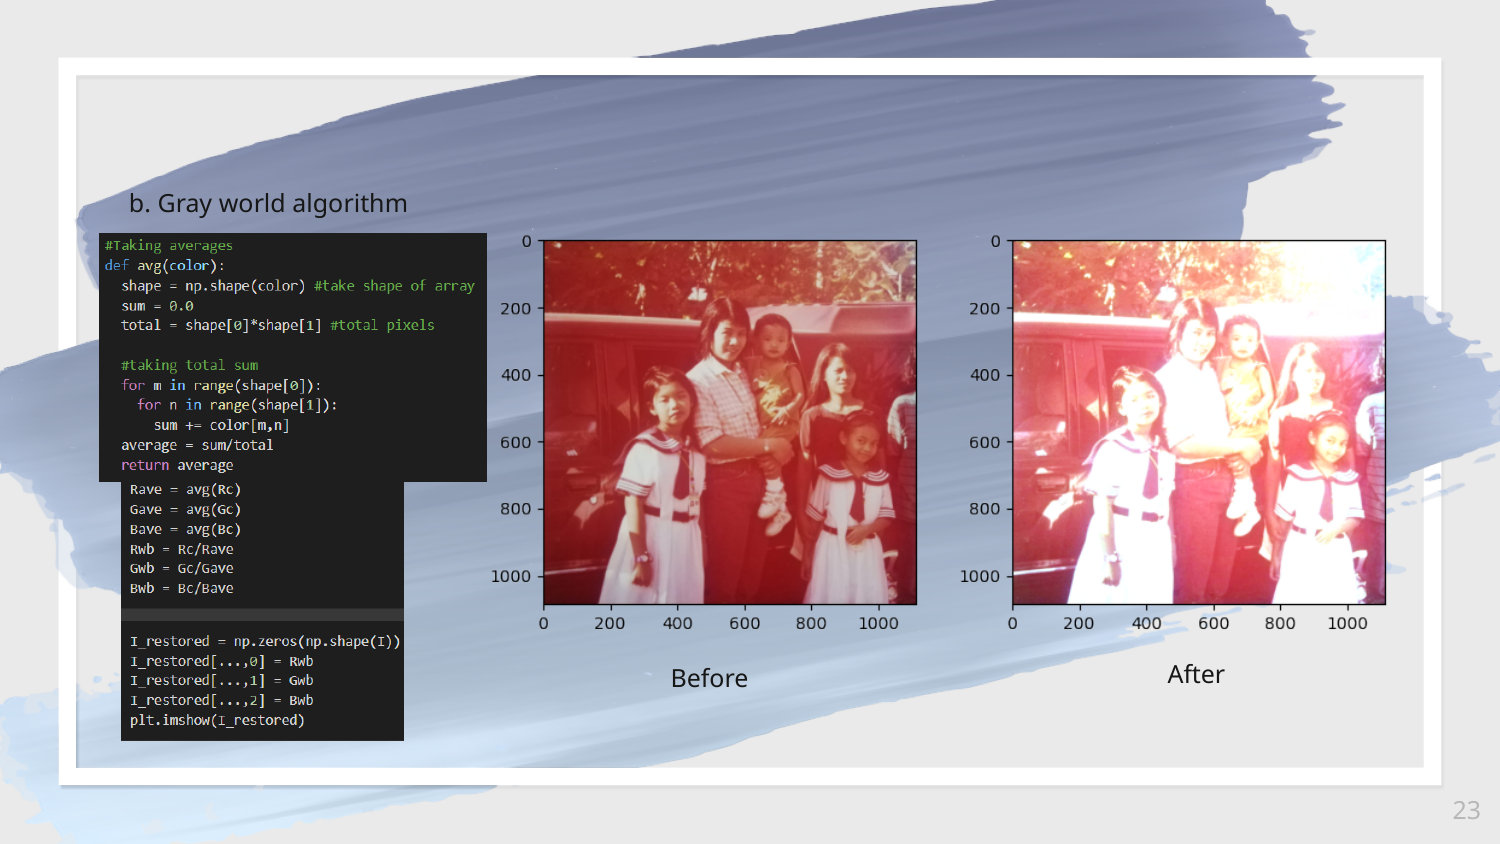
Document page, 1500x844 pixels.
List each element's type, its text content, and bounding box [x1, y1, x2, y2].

text_box Before [532, 653, 872, 716]
text_box b. Gray world algorithm [26, 151, 496, 250]
text_box After [1019, 653, 1359, 713]
picture [0, 0, 1500, 844]
slide_number 23 [1391, 779, 1482, 844]
